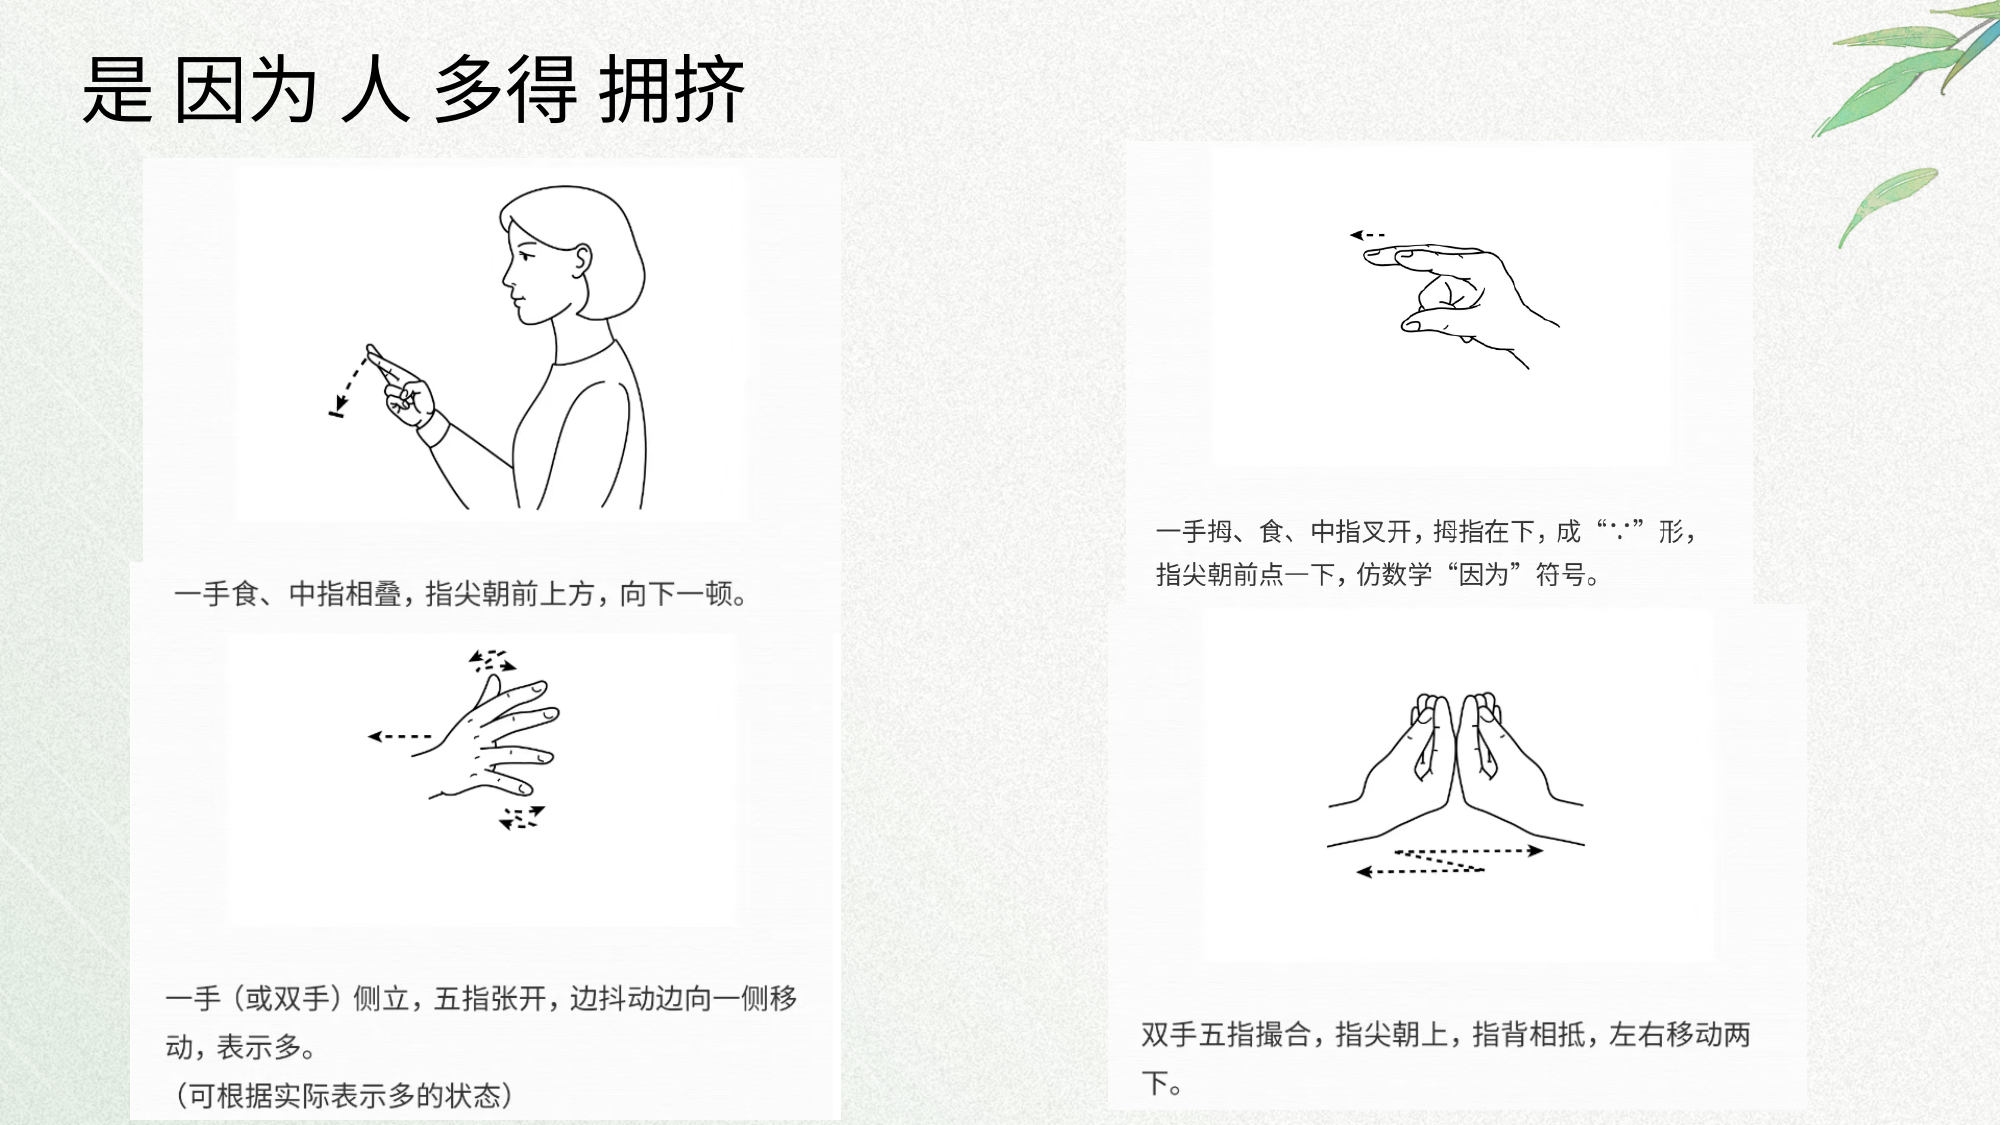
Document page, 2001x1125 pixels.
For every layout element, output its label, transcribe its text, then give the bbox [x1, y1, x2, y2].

picture [0, 0, 2000, 1125]
text_box 是 因为 人 多得 拥挤 [65, 35, 1289, 141]
